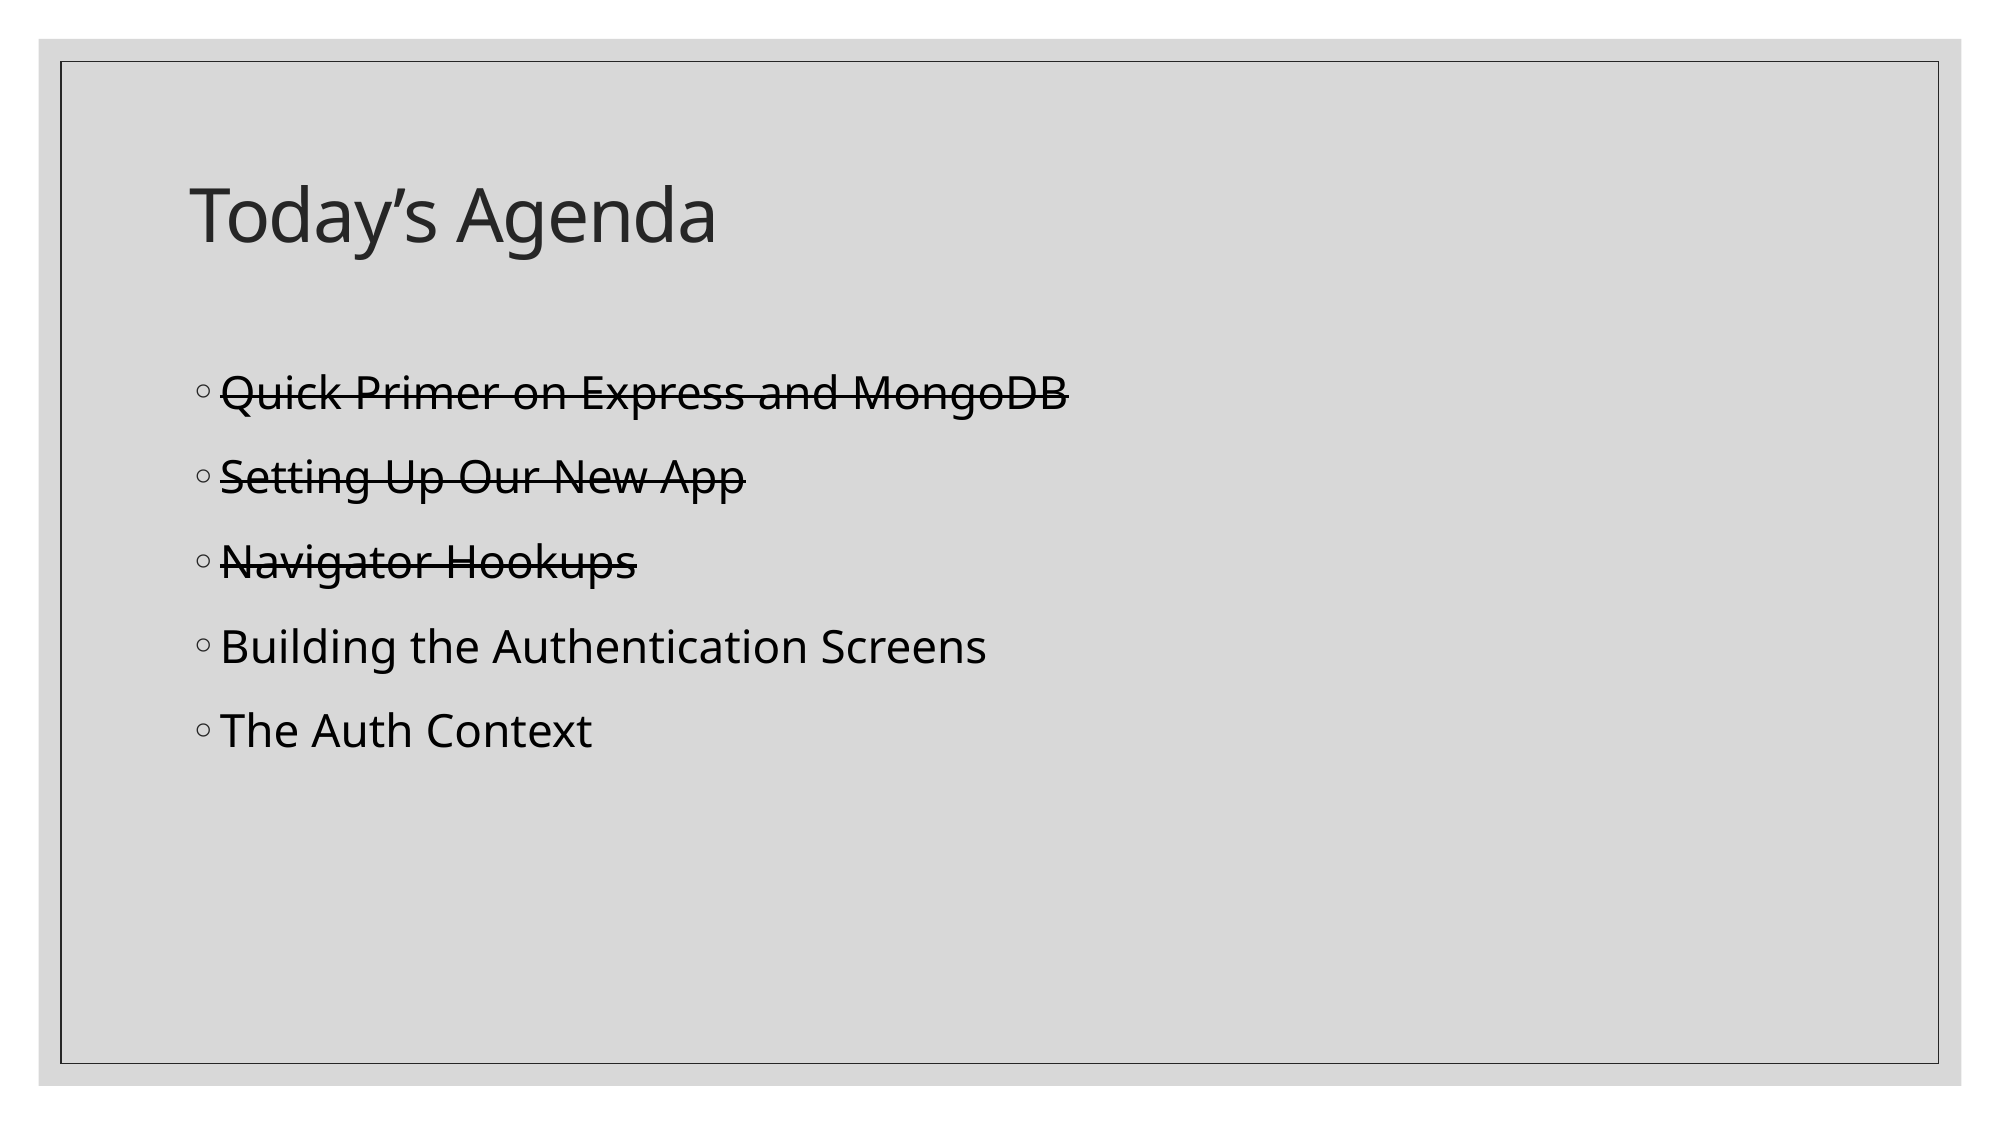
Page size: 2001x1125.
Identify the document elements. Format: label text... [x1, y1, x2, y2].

list Quick Primer on Express and MongoDB Setting Up Our New App Navigator Hookups Building the Authentication Screens The Auth Context [174, 345, 1825, 977]
title Today’s Agenda [174, 105, 1825, 331]
